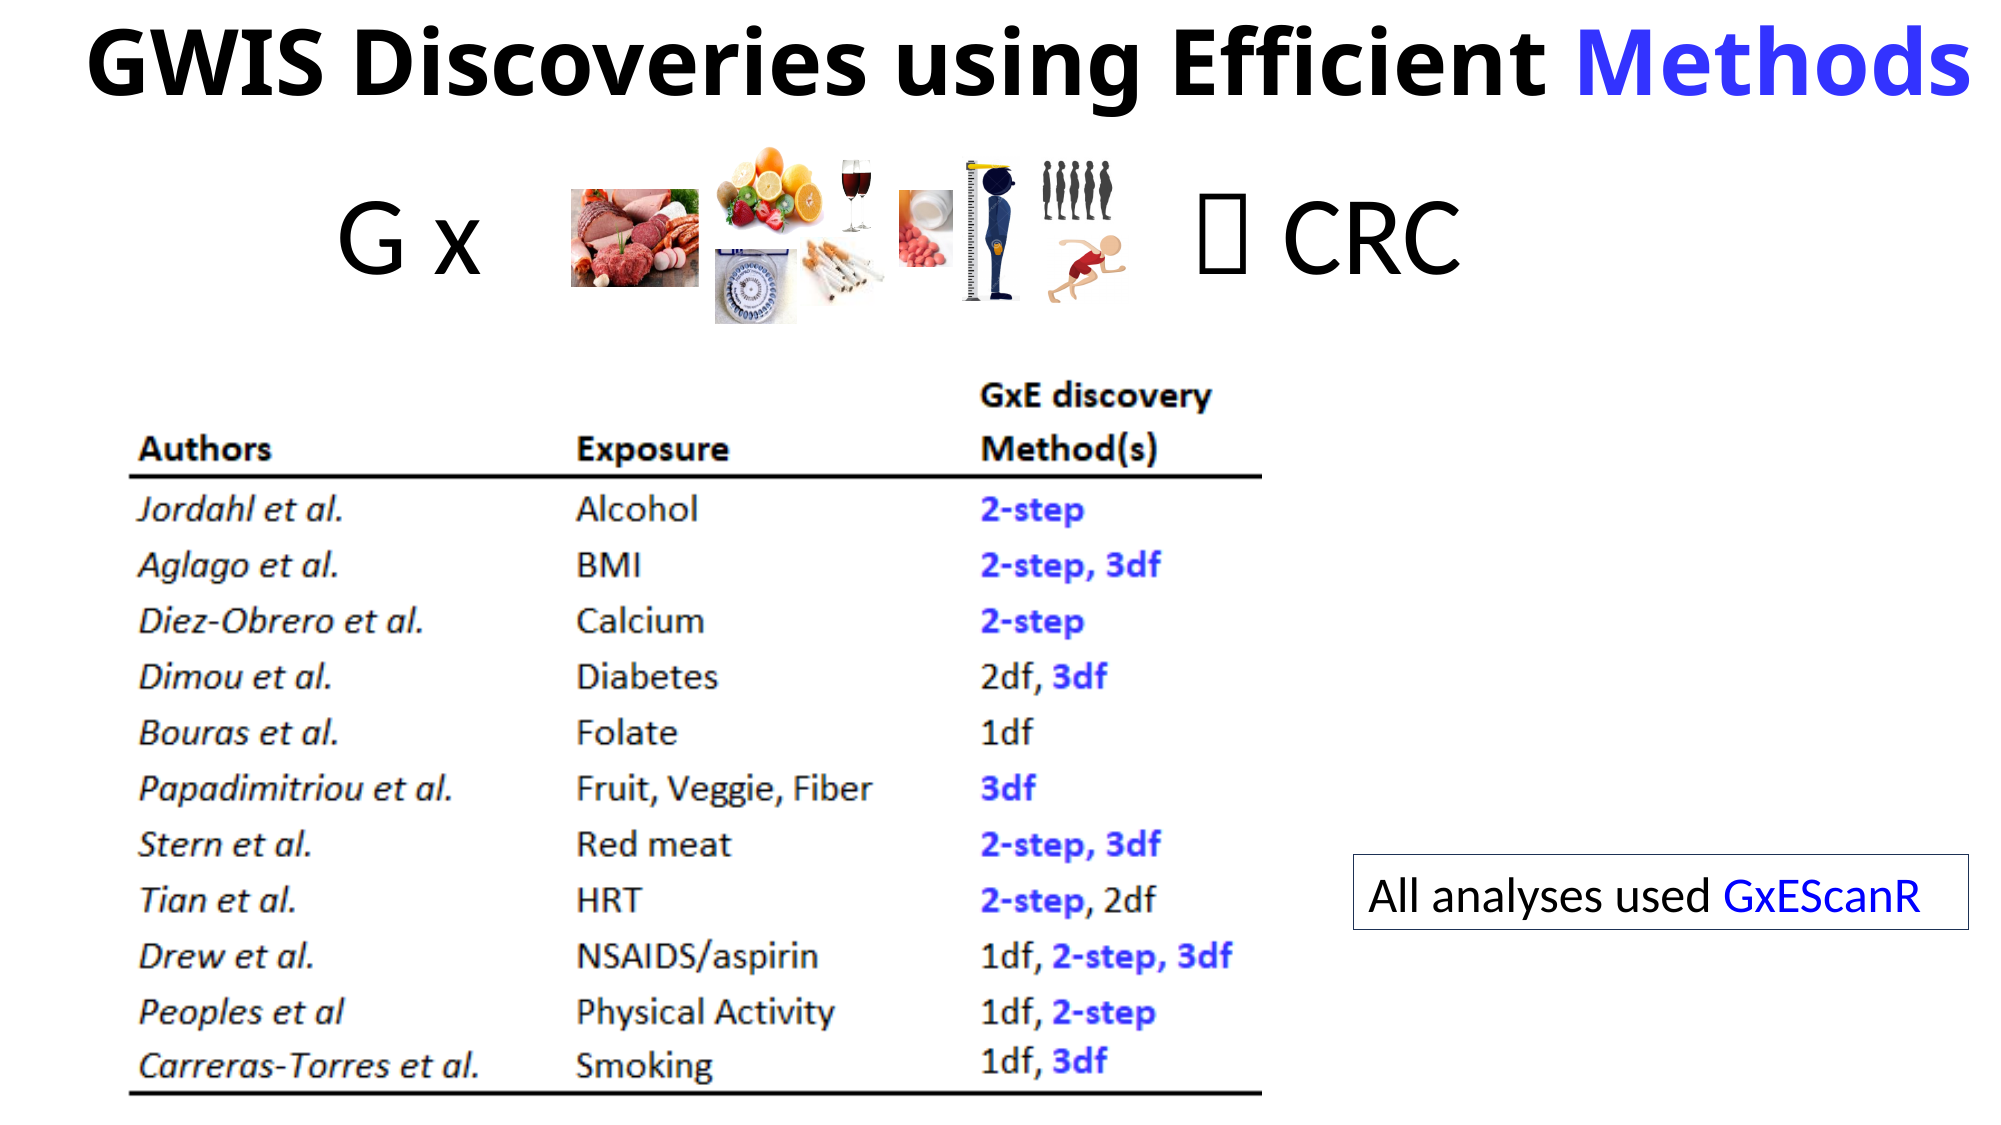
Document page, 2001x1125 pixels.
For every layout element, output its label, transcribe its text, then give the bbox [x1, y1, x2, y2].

picture [123, 372, 1262, 1114]
text_box All analyses used GxEScanR [1353, 854, 1969, 930]
text_box G x [322, 154, 508, 305]
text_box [571, 134, 1129, 324]
text_box  CRC [1175, 154, 1613, 305]
title GWIS Discoveries using Efficient Methods [65, 4, 1993, 128]
